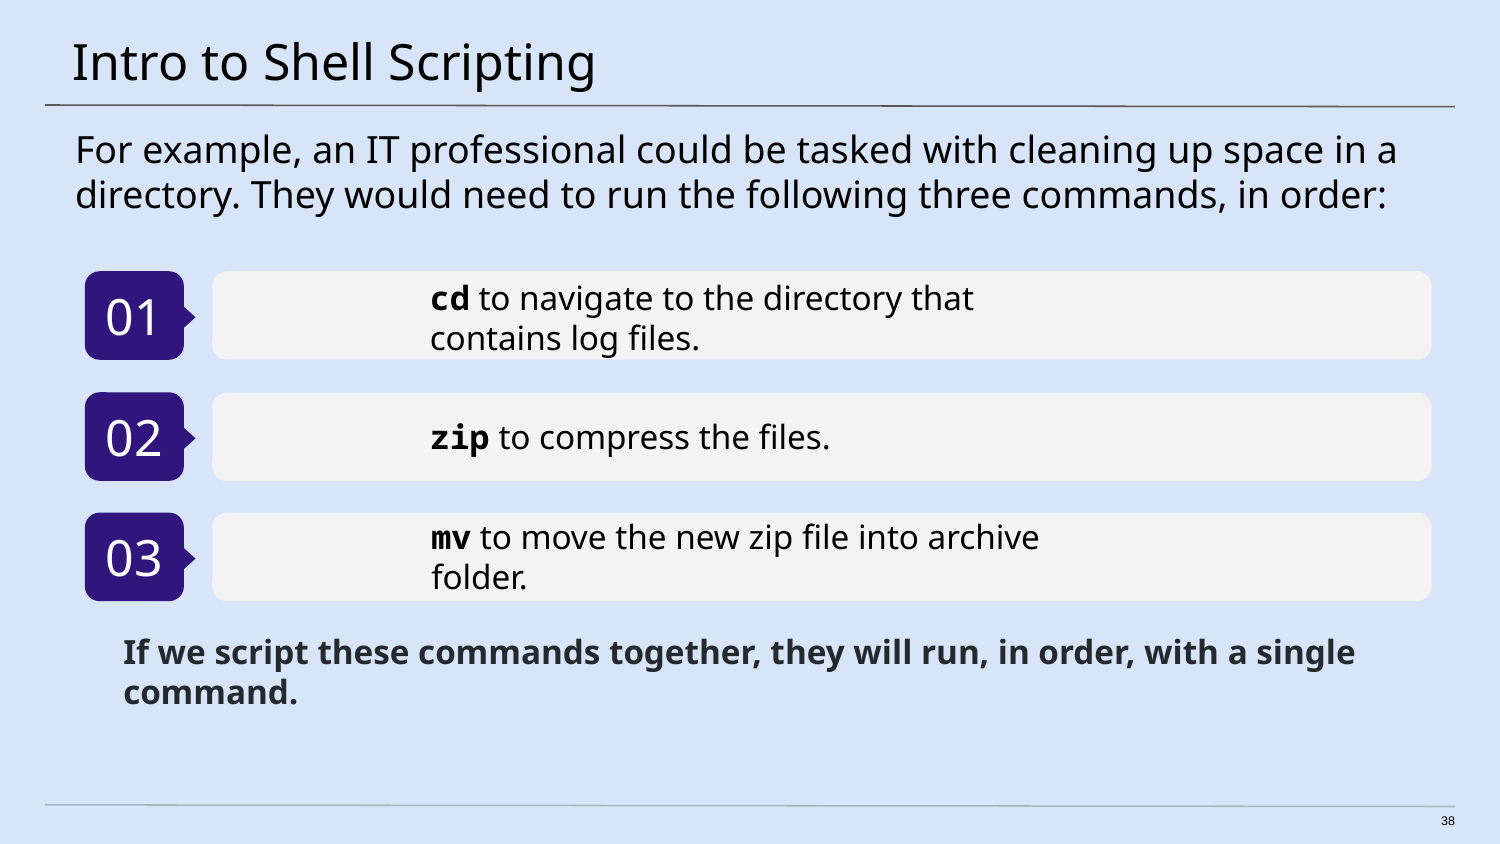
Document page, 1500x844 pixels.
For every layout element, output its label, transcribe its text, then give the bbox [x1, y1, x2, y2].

subtitle zip to compress the files. [198, 393, 1173, 480]
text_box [84, 392, 196, 482]
subtitle For example, an IT professional could be tasked with cleaning up space in a directory. They would need to run the following three commands, in order: [0, 110, 1500, 171]
subtitle mv to move the new zip file into archive folder. [197, 513, 1175, 600]
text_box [84, 270, 196, 360]
text_box 38 [1411, 813, 1455, 831]
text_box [84, 512, 196, 602]
text_box [221, 512, 1432, 602]
subtitle cd to navigate to the directory that contains log files. [199, 273, 1173, 361]
text_box [221, 392, 1432, 482]
title Intro to Shell Scripting [0, 0, 1500, 88]
list If we script these commands together, they will run, in order, with a single command. [48, 676, 1452, 737]
text_box [219, 271, 1432, 360]
